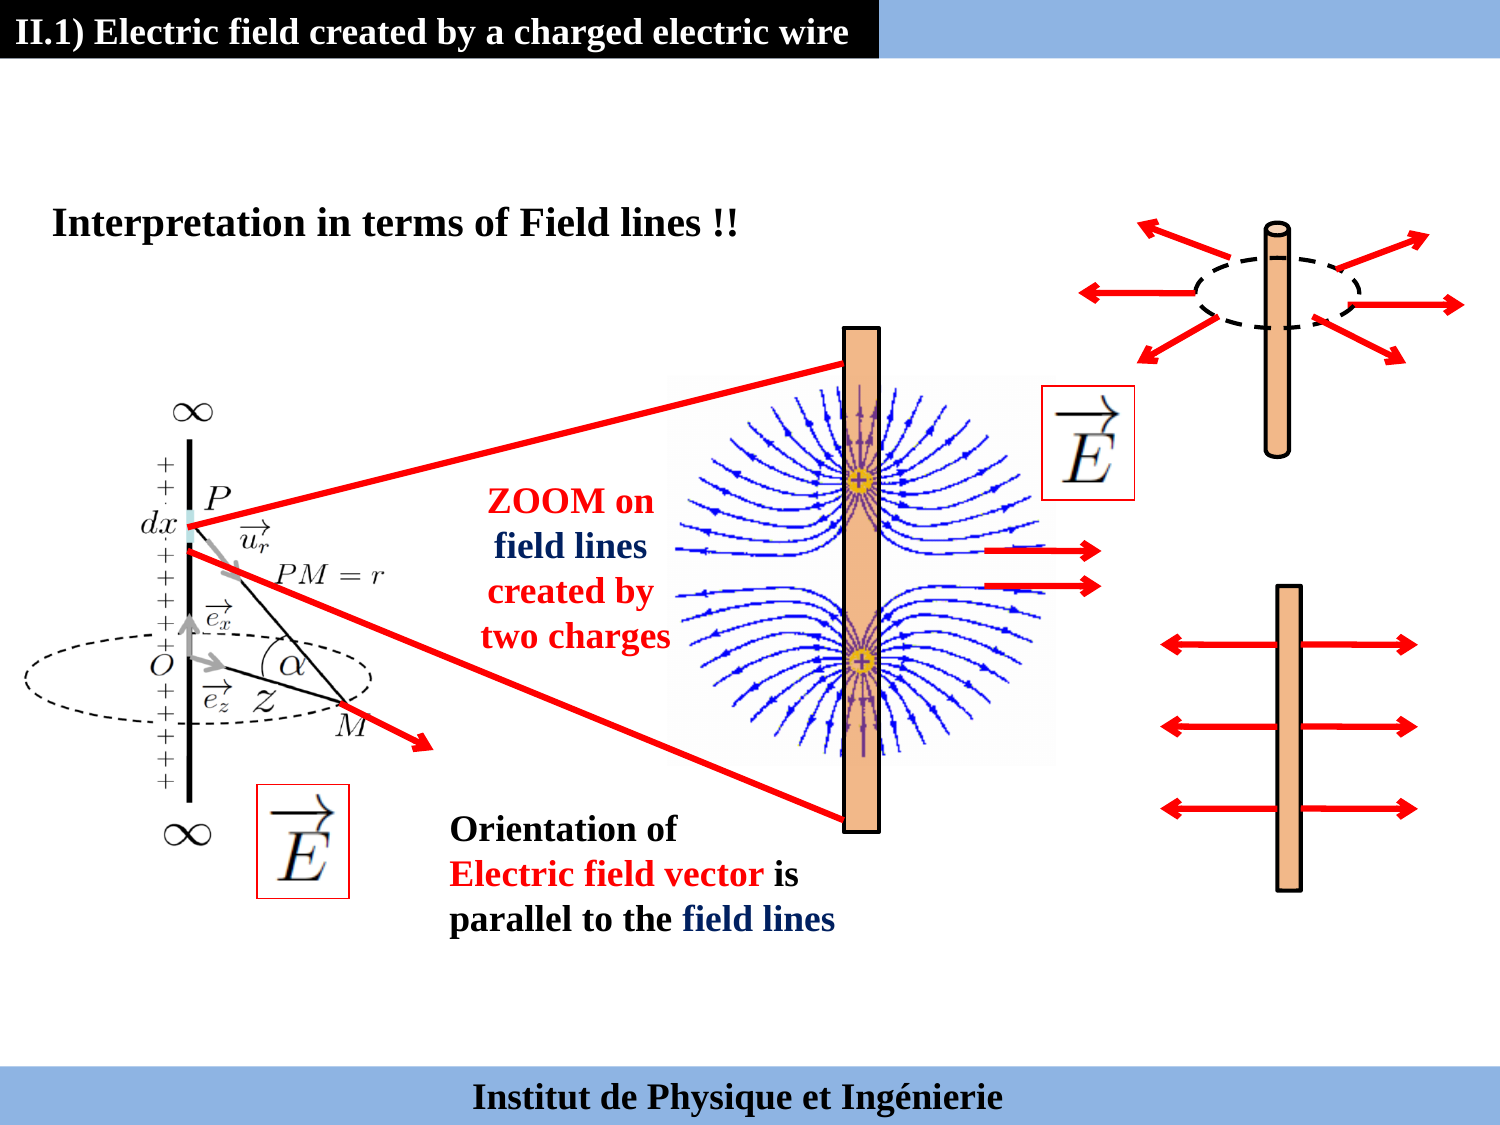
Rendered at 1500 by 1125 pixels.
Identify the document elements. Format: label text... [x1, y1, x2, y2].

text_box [1077, 222, 1465, 458]
picture [666, 376, 1134, 765]
picture [0, 374, 414, 898]
text_box Orientation of Electric field vector is parallel to the field lines [434, 796, 851, 947]
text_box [187, 550, 844, 821]
text_box [848, 774, 881, 834]
text_box ZOOM on field lines created by two charges [456, 535, 661, 549]
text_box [187, 362, 844, 528]
text_box [1275, 583, 1303, 893]
text_box [0, 1064, 400, 1125]
text_box [1028, 1064, 1500, 1125]
text_box Institut de Physique et Ingénierie [400, 1064, 1028, 1125]
text_box [881, 0, 1500, 61]
text_box II.1) Electric field created by a charged electric wire [0, 0, 785, 60]
text_box Interpretation in terms of Field lines !! [36, 187, 756, 253]
text_box [841, 326, 881, 374]
text_box [785, 0, 1395, 60]
